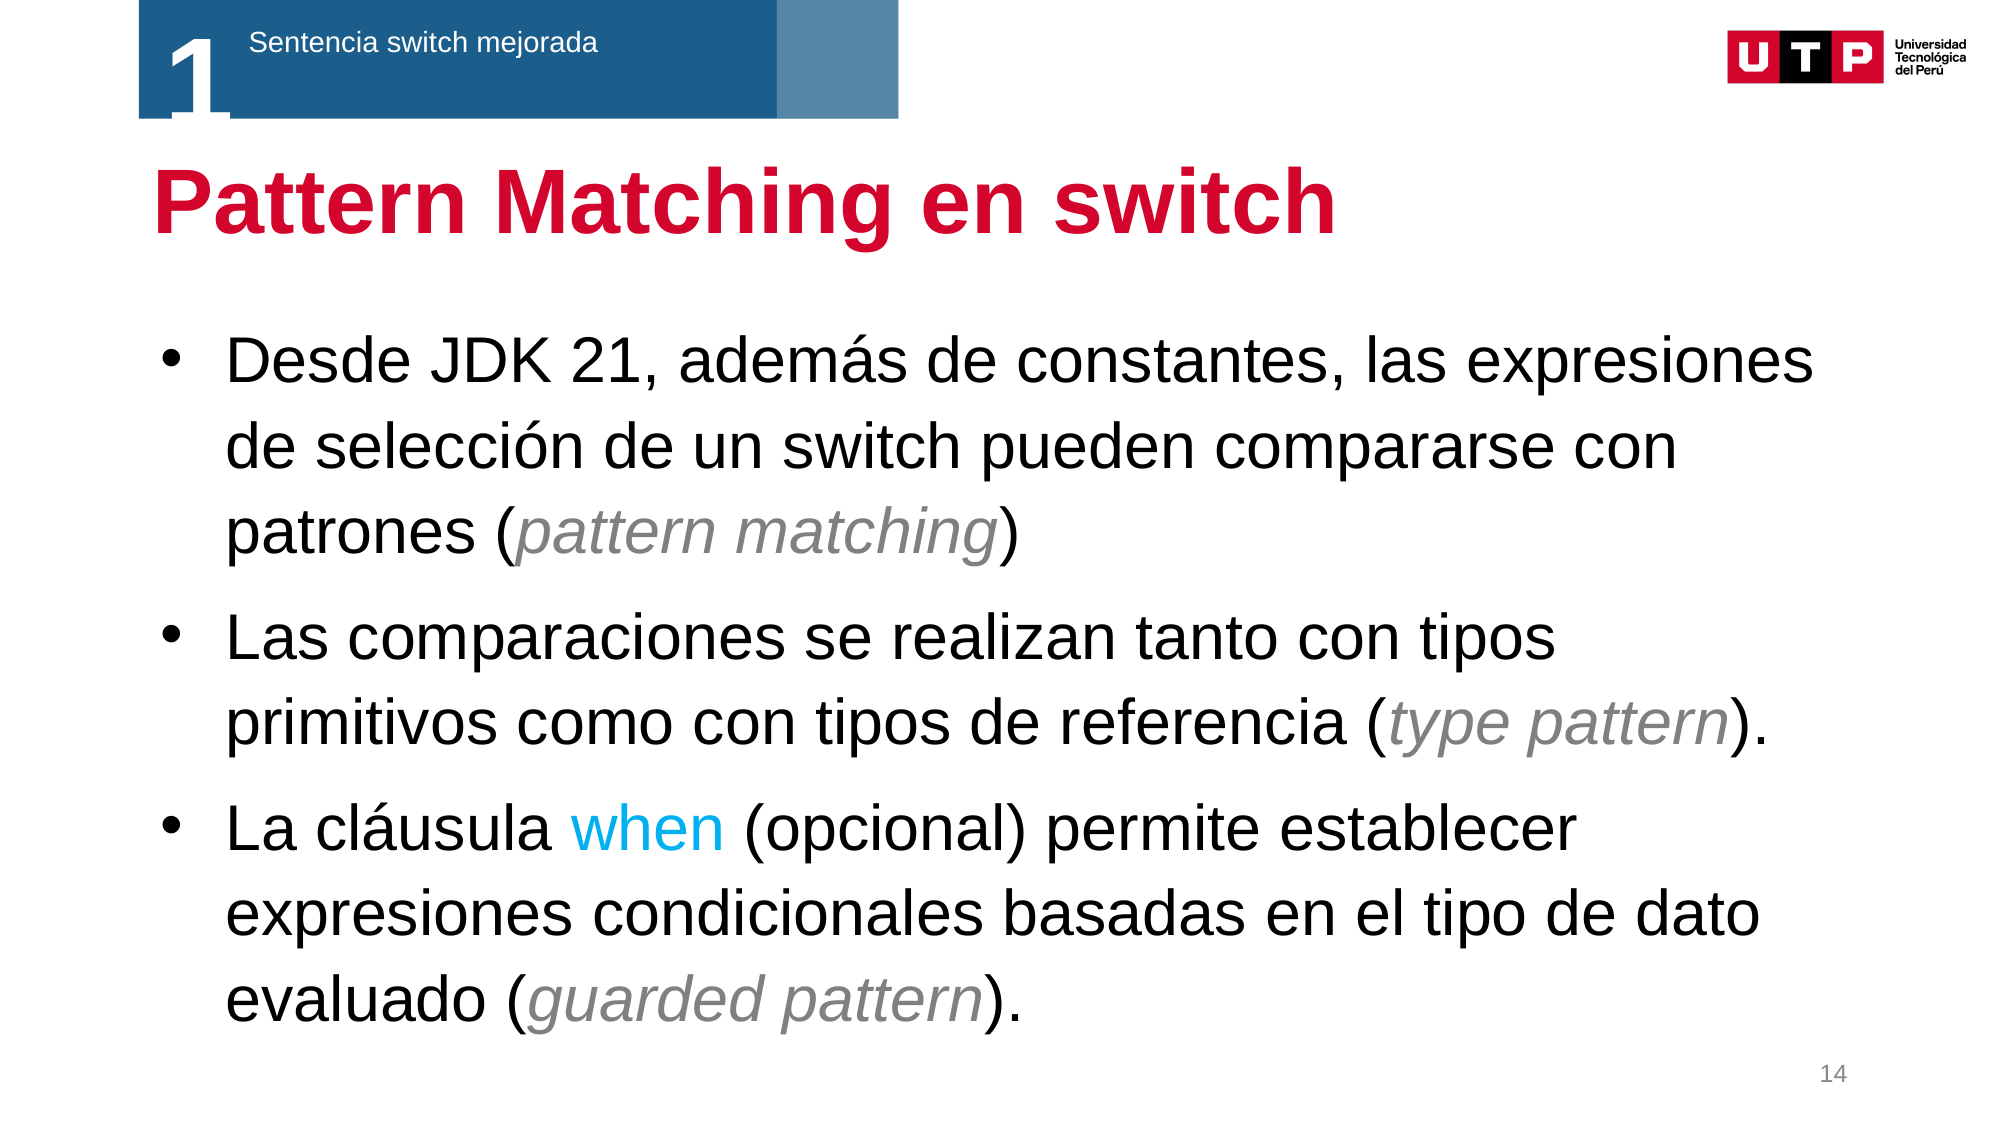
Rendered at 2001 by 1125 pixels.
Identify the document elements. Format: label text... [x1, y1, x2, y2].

slide_number 14 [1412, 1043, 1863, 1103]
title Pattern Matching en switch [137, 139, 1863, 269]
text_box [138, 0, 899, 161]
picture [1716, 22, 1973, 89]
list Desde JDK 21, además de constantes, las expresiones de selección de un switch pueden compararse con patrones (pattern matching) Las comparaciones se realizan tanto con tipos primitivos como con tipos de referencia (type pattern). La cláusula when (opcional) permite establecer expresiones condicionales basadas en el tipo de dato evaluado (guarded pattern). [137, 302, 1863, 1043]
